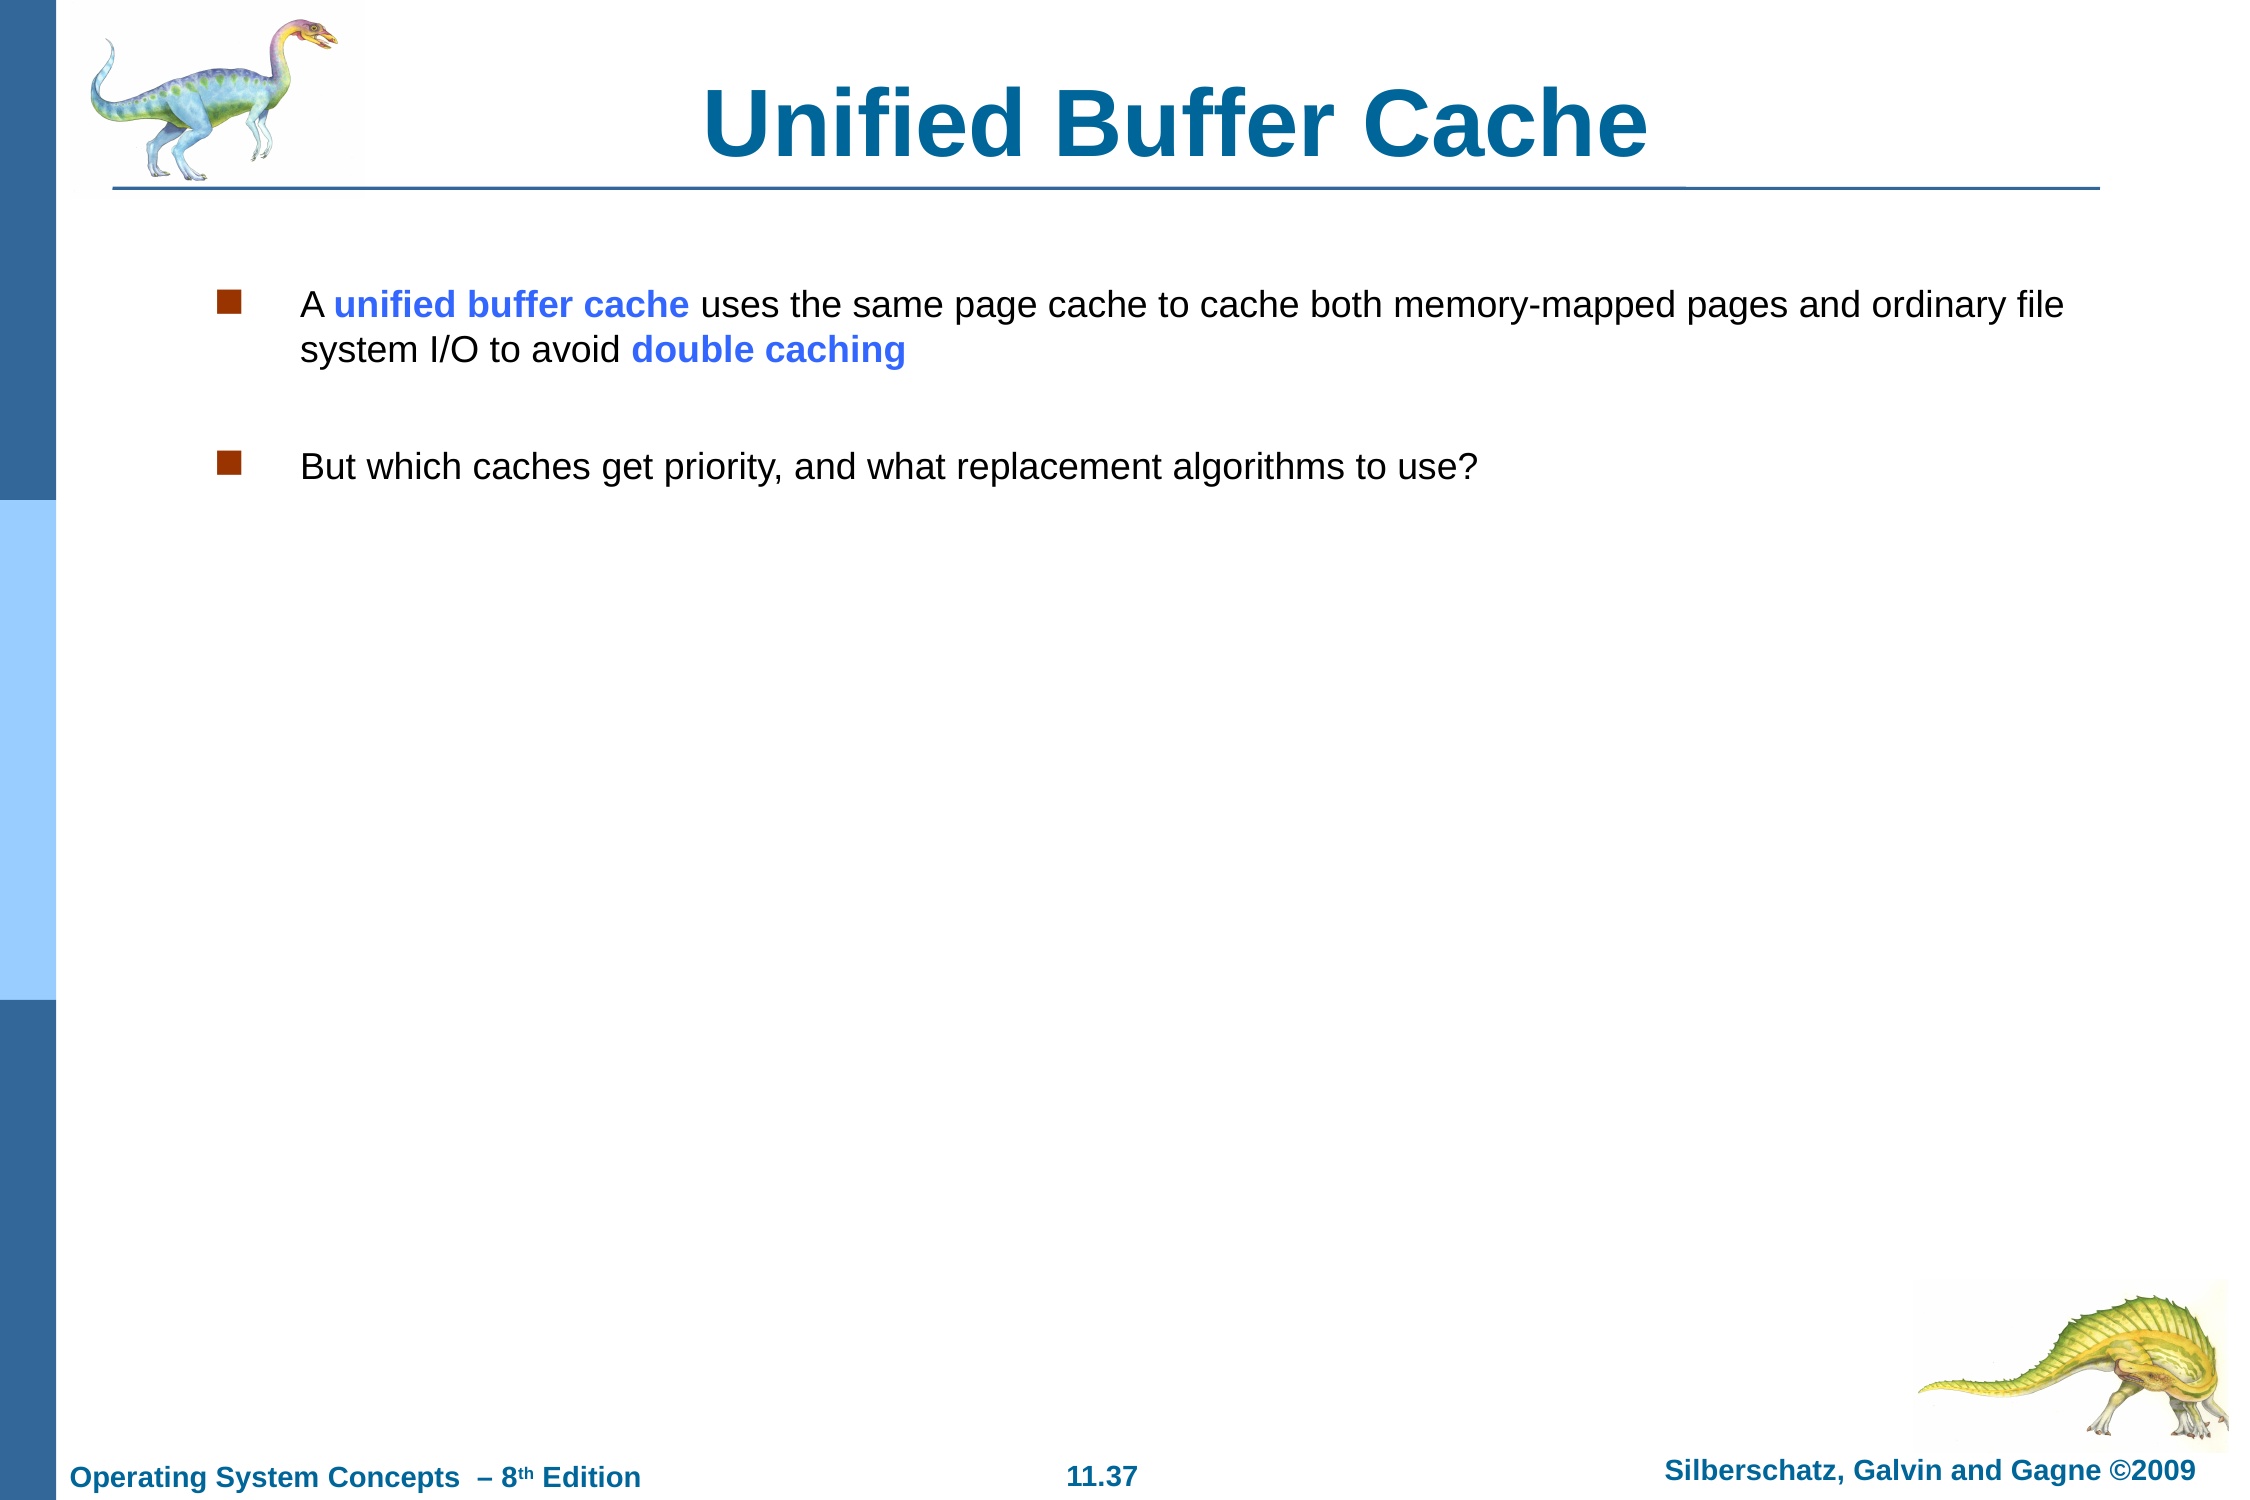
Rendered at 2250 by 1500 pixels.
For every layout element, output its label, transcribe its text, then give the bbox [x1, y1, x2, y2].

picture [1913, 1279, 2229, 1453]
title Unified Buffer Cache [215, 60, 2138, 187]
list A unified buffer cache uses the same page cache to cache both memory-mapped pages and ordinary file system I/O to avoid double caching But which caches get priority, and what replacement algorithms to use? [198, 269, 2090, 1261]
picture [70, 0, 365, 199]
